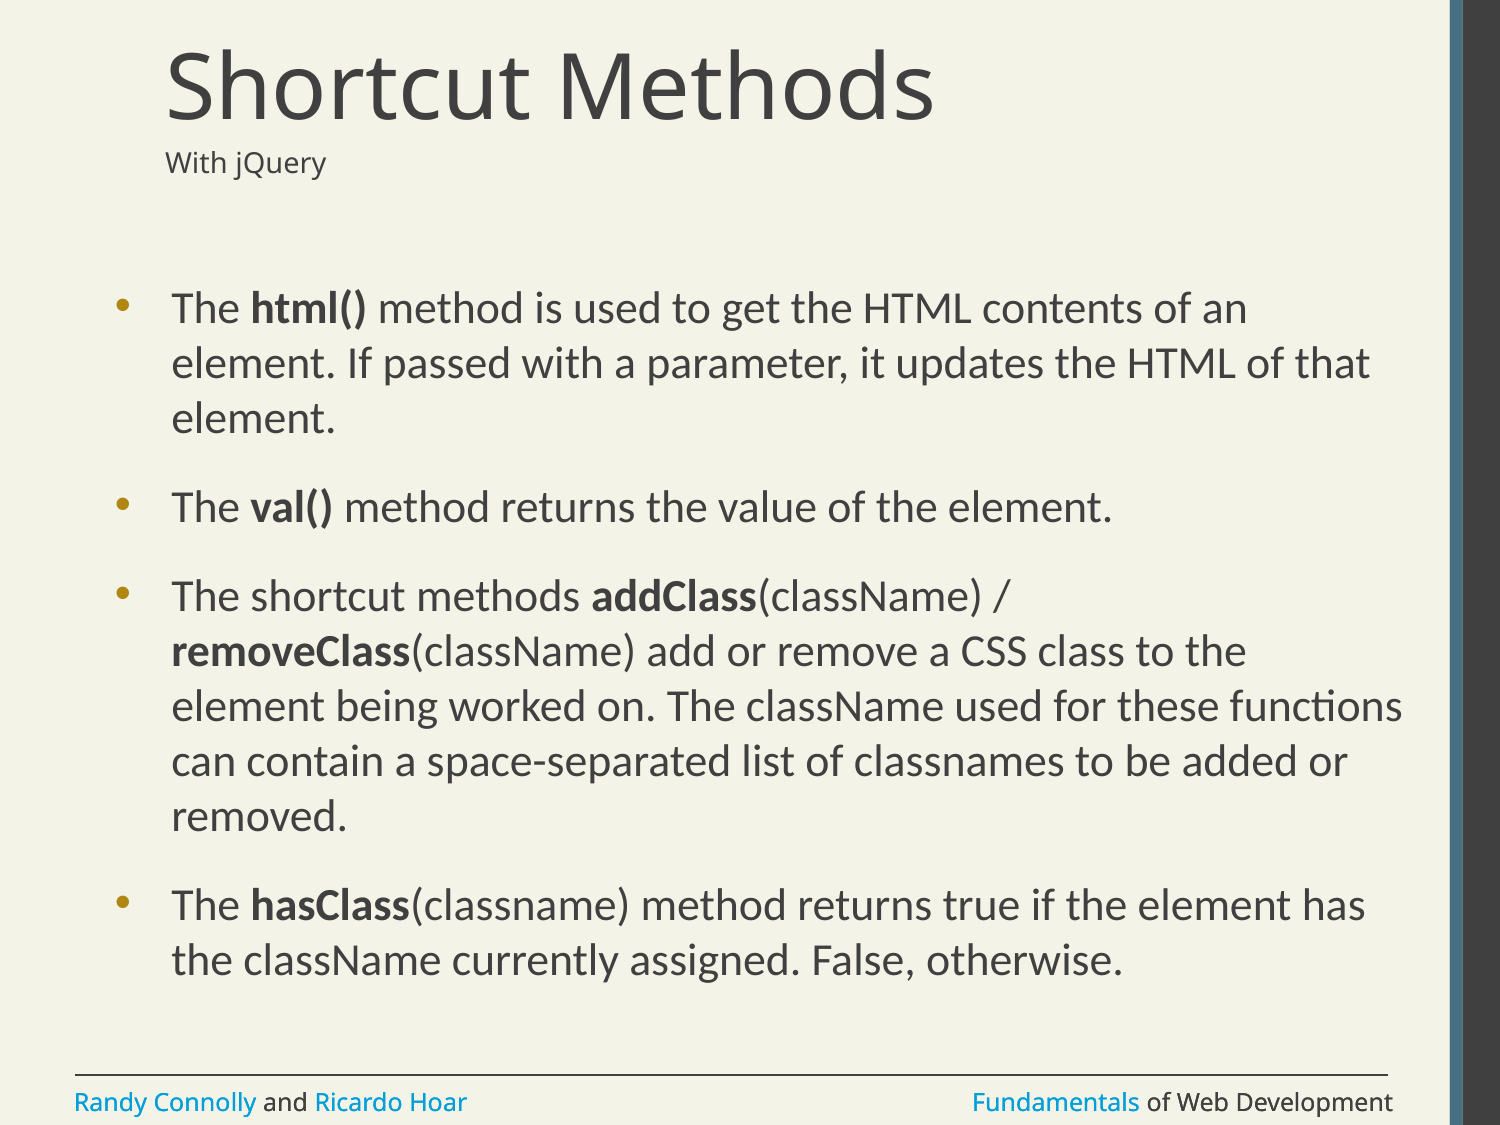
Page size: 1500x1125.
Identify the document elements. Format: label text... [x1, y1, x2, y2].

list With jQuery [150, 137, 1200, 188]
list The html() method is used to get the HTML contents of an element. If passed with a parameter, it updates the HTML of that element. The val() method returns the value of the element. The shortcut methods addClass(className) / removeClass(className) add or remove a CSS class to the element being worked on. The className used for these functions can contain a space-separated list of classnames to be added or removed. The hasClass(classname) method returns true if the element has the className currently assigned. False, otherwise. [99, 270, 1425, 1013]
title Shortcut Methods [150, 20, 1425, 188]
